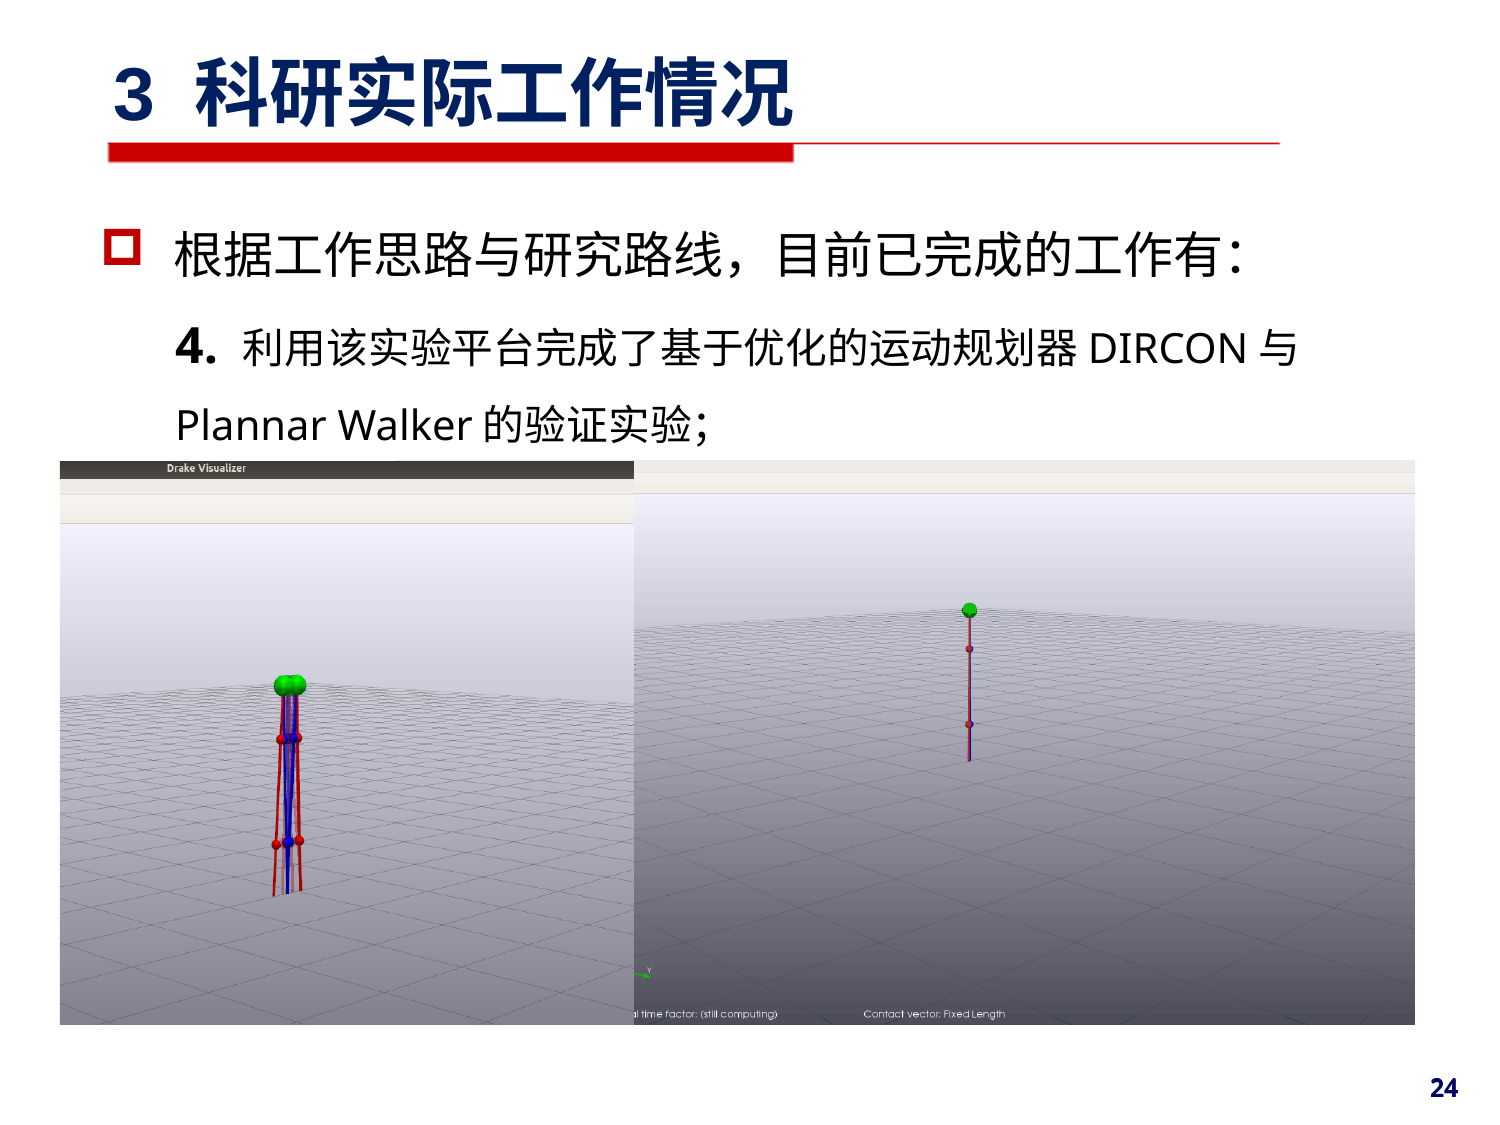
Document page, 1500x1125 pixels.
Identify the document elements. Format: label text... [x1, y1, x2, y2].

picture [0, 0, 1500, 1125]
slide_number 24 [1148, 1064, 1474, 1125]
text_box 3 科研实际工作情况 [99, 38, 1304, 185]
text_box 根据工作思路与研究路线，目前已完成的工作有： 4. 利用该实验平台完成了基于优化的运动规划器DIRCON与Plannar Walker的验证实验； [85, 185, 1415, 460]
